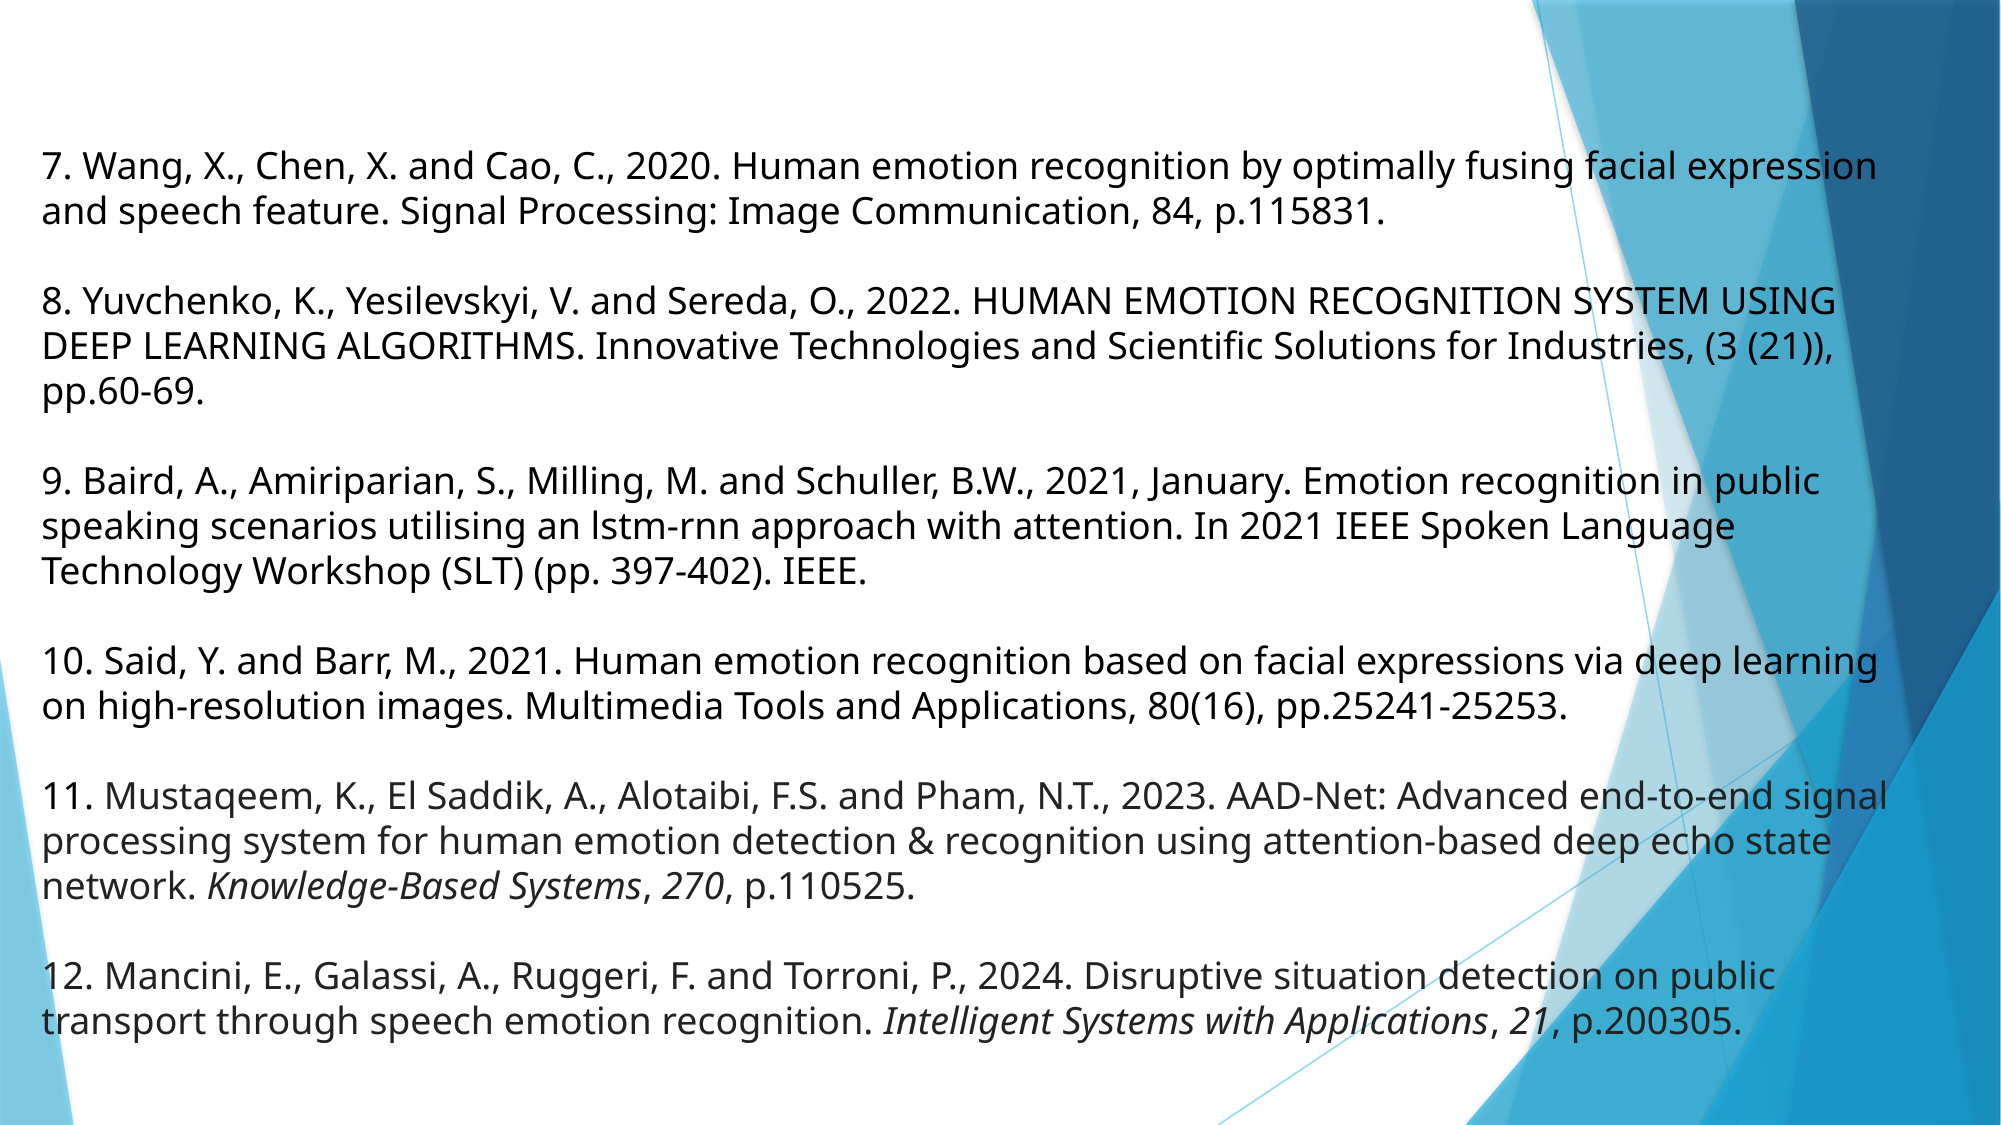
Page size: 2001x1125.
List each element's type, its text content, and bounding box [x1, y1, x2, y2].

text_box 7. Wang, X., Chen, X. and Cao, C., 2020. Human emotion recognition by optimally fusing facial expression and speech feature. Signal Processing: Image Communication, 84, p.115831. 8. Yuvchenko, K., Yesilevskyi, V. and Sereda, O., 2022. HUMAN EMOTION RECOGNITION SYSTEM USING DEEP LEARNING ALGORITHMS. Innovative Technologies and Scientific Solutions for Industries, (3 (21)), pp.60-69. 9. Baird, A., Amiriparian, S., Milling, M. and Schuller, B.W., 2021, January. Emotion recognition in public speaking scenarios utilising an lstm-rnn approach with attention. In 2021 IEEE Spoken Language Technology Workshop (SLT) (pp. 397-402). IEEE. 10. Said, Y. and Barr, M., 2021. Human emotion recognition based on facial expressions via deep learning on high-resolution images. Multimedia Tools and Applications, 80(16), pp.25241-25253. 11. Mustaqeem, K., El Saddik, A., Alotaibi, F.S. and Pham, N.T., 2023. AAD-Net: Advanced end-to-end signal processing system for human emotion detection & recognition using attention-based deep echo state network. Knowledge-Based Systems, 270, p.110525. 12. Mancini, E., Galassi, A., Ruggeri, F. and Torroni, P., 2024. Disruptive situation detection on public transport through speech emotion recognition. Intelligent Systems with Applications, 21, p.200305. [26, 134, 1915, 1095]
